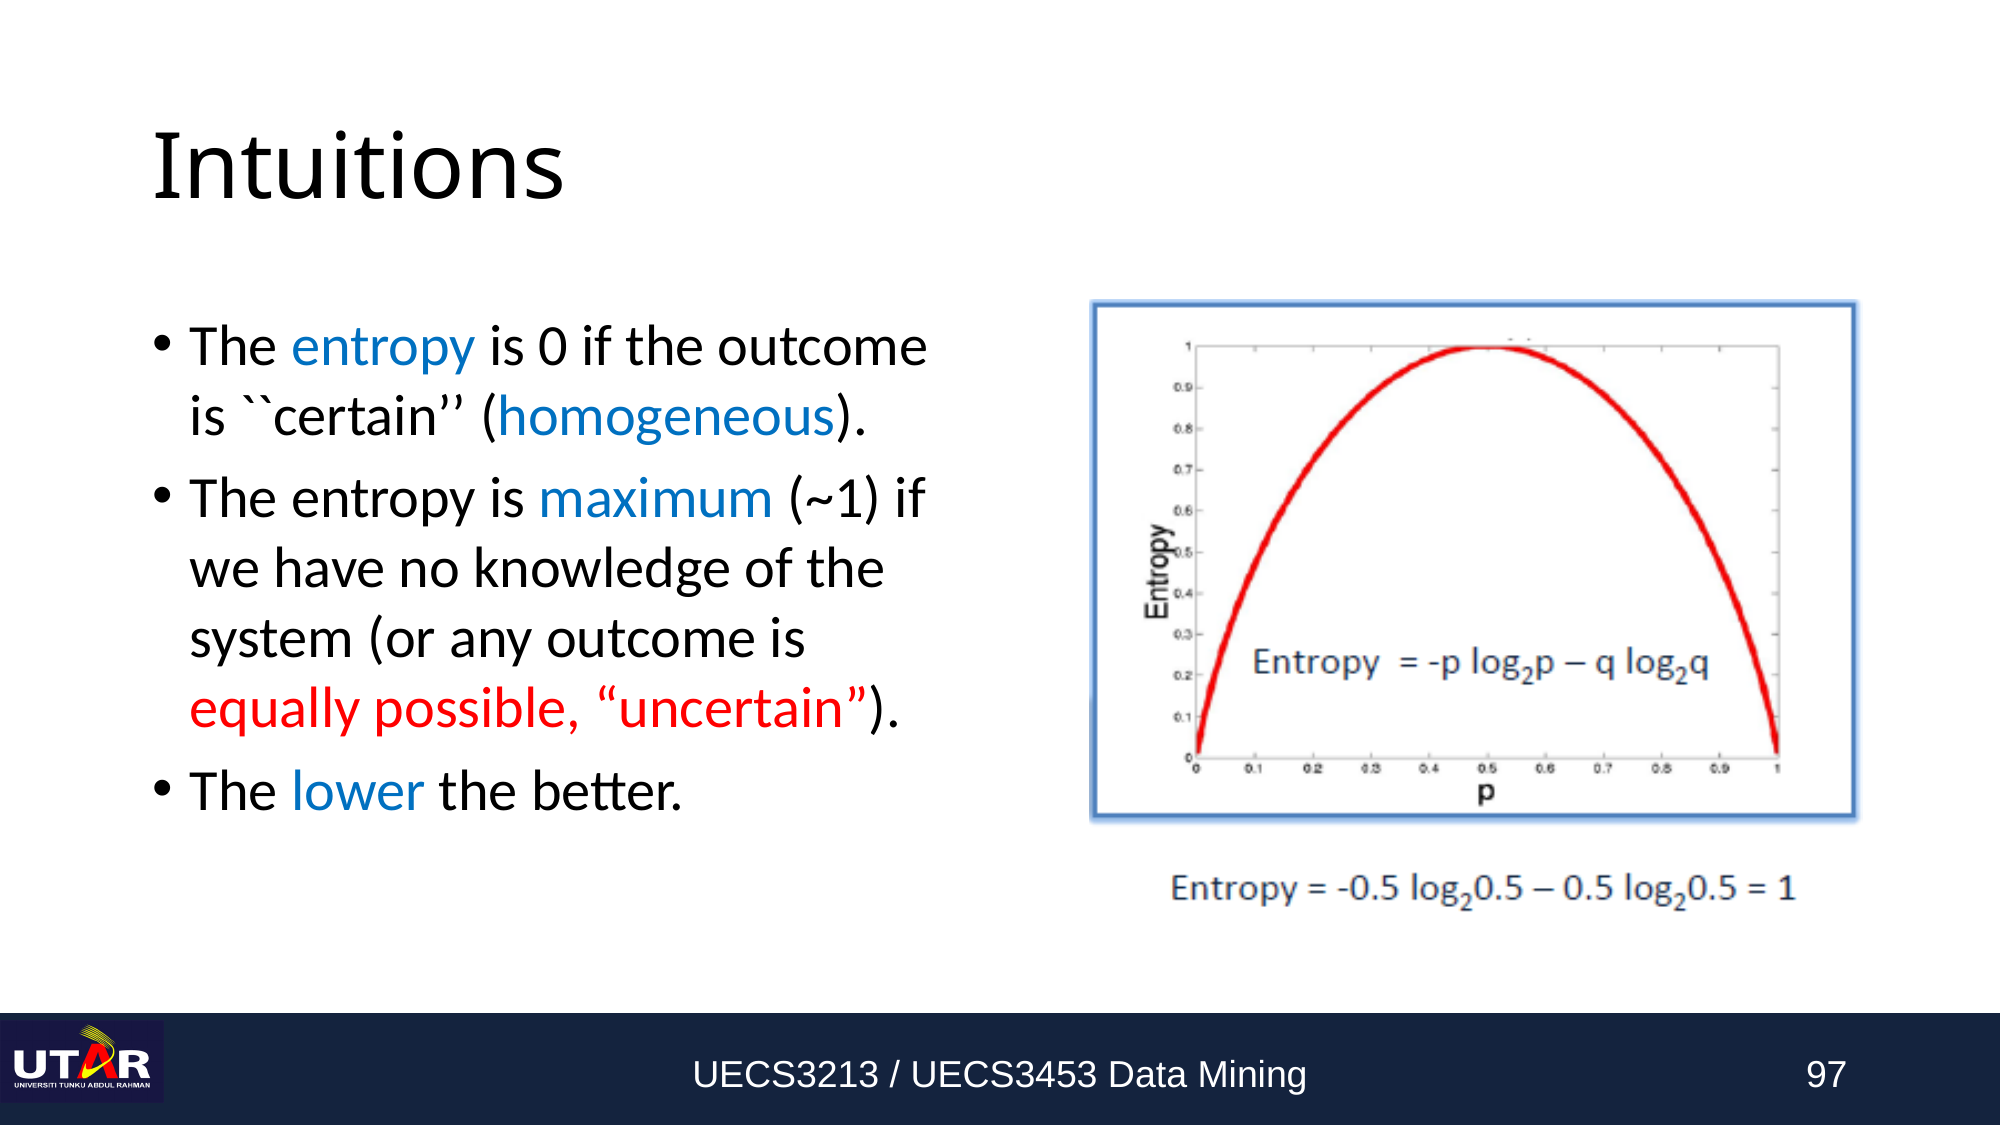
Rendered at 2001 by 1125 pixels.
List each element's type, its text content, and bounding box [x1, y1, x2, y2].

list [1089, 299, 1863, 958]
slide_number 97 [1412, 1042, 1863, 1103]
list The entropy is 0 if the outcome is ``certain’’ (homogeneous). The entropy is maximum (~1) if we have no knowledge of the system (or any outcome is equally possible, “uncertain”). The lower the better. [137, 299, 988, 1014]
picture [0, 1020, 164, 1103]
footer UECS3213 / UECS3453 Data Mining [662, 1042, 1338, 1103]
title Intuitions [137, 59, 1863, 278]
